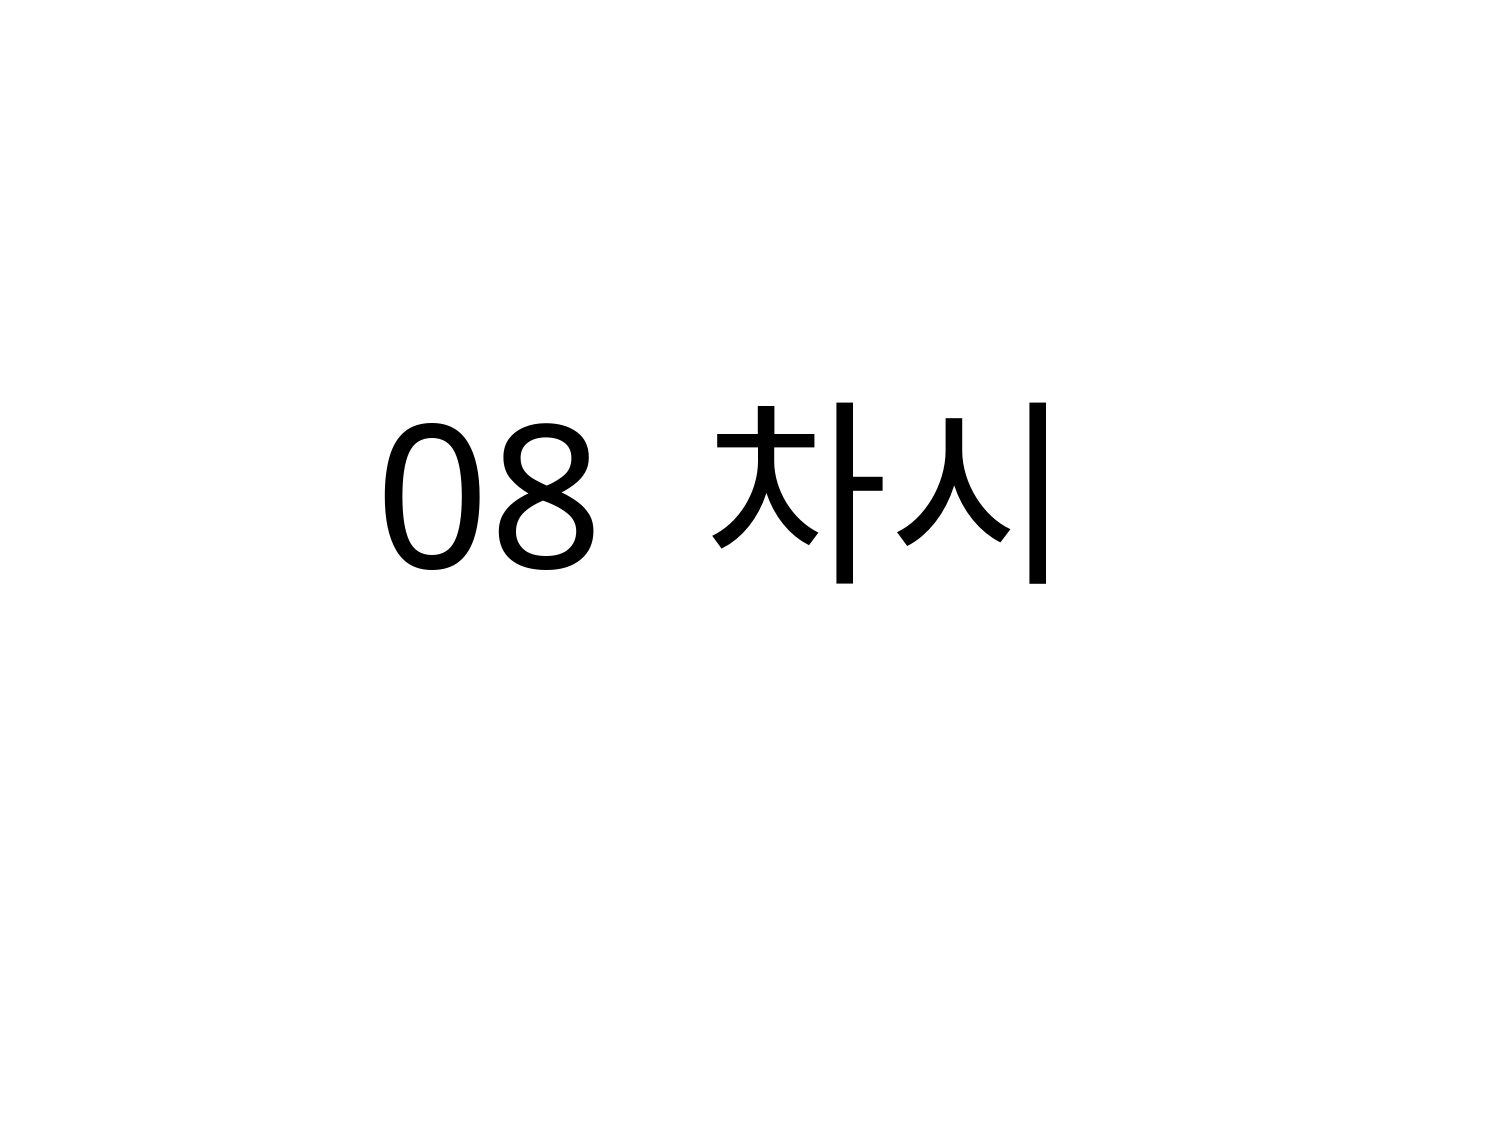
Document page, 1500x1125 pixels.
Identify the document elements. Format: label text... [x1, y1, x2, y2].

text_box 08 차시 [360, 361, 1088, 617]
